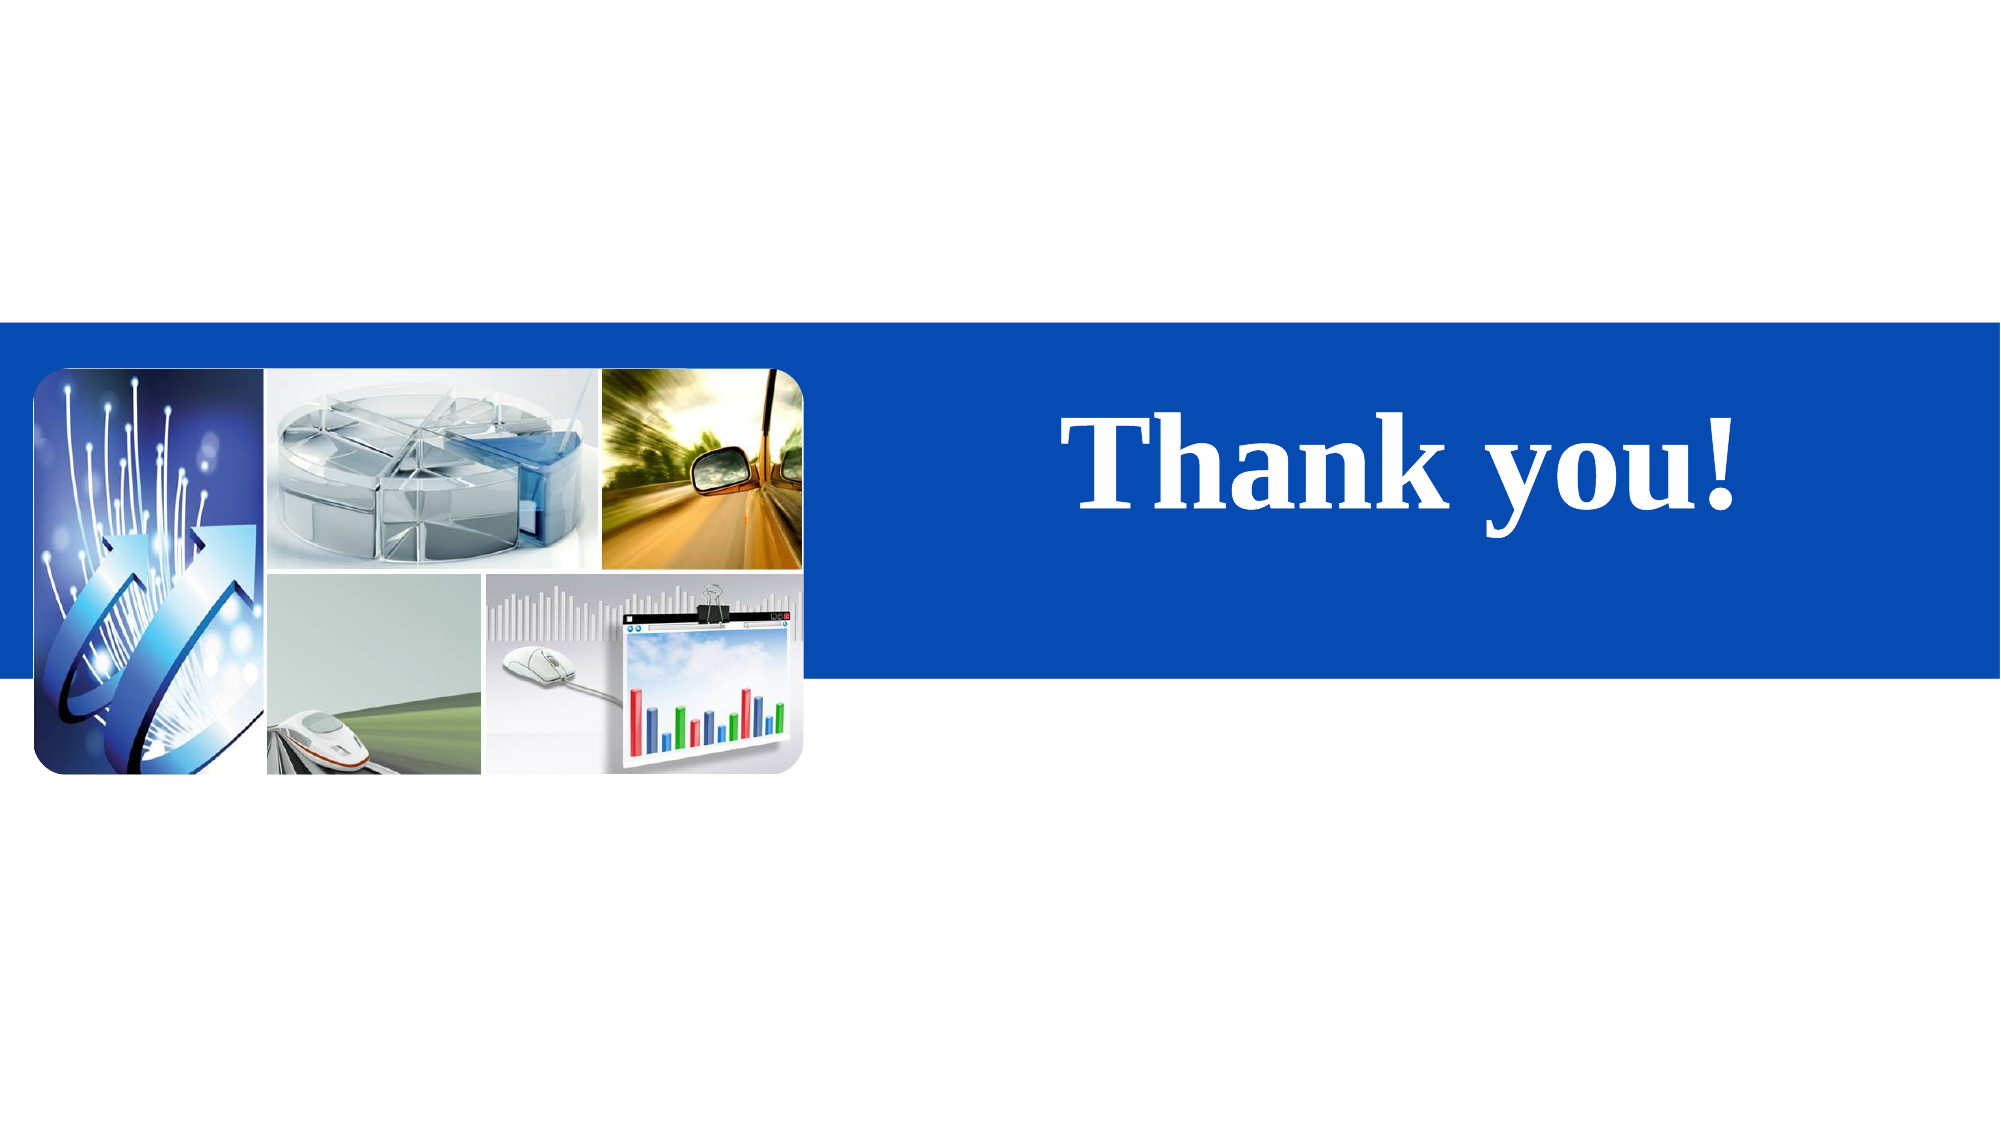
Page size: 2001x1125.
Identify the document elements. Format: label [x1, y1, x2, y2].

picture [33, 368, 804, 775]
